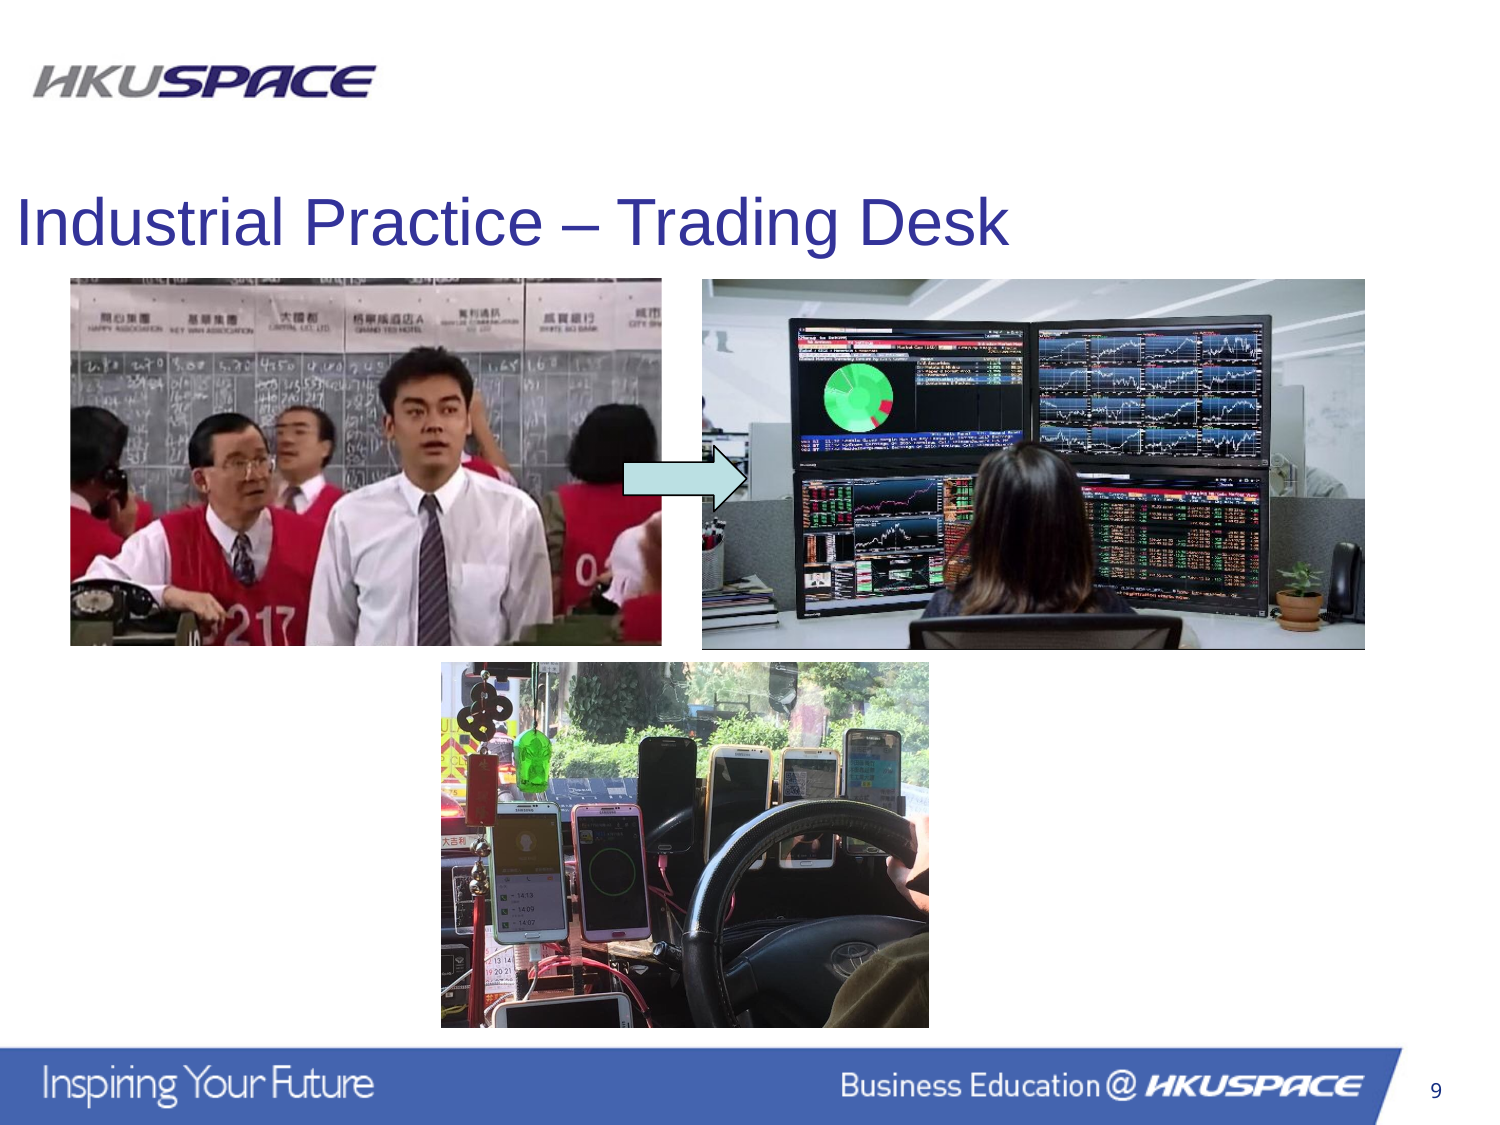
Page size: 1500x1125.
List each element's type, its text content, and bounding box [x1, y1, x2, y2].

title Industrial Practice – Trading Desk [0, 101, 1325, 266]
text_box [64, 278, 1483, 1047]
text_box [666, 462, 697, 496]
picture [0, 0, 1500, 1125]
slide_number 9 [1415, 1070, 1499, 1125]
